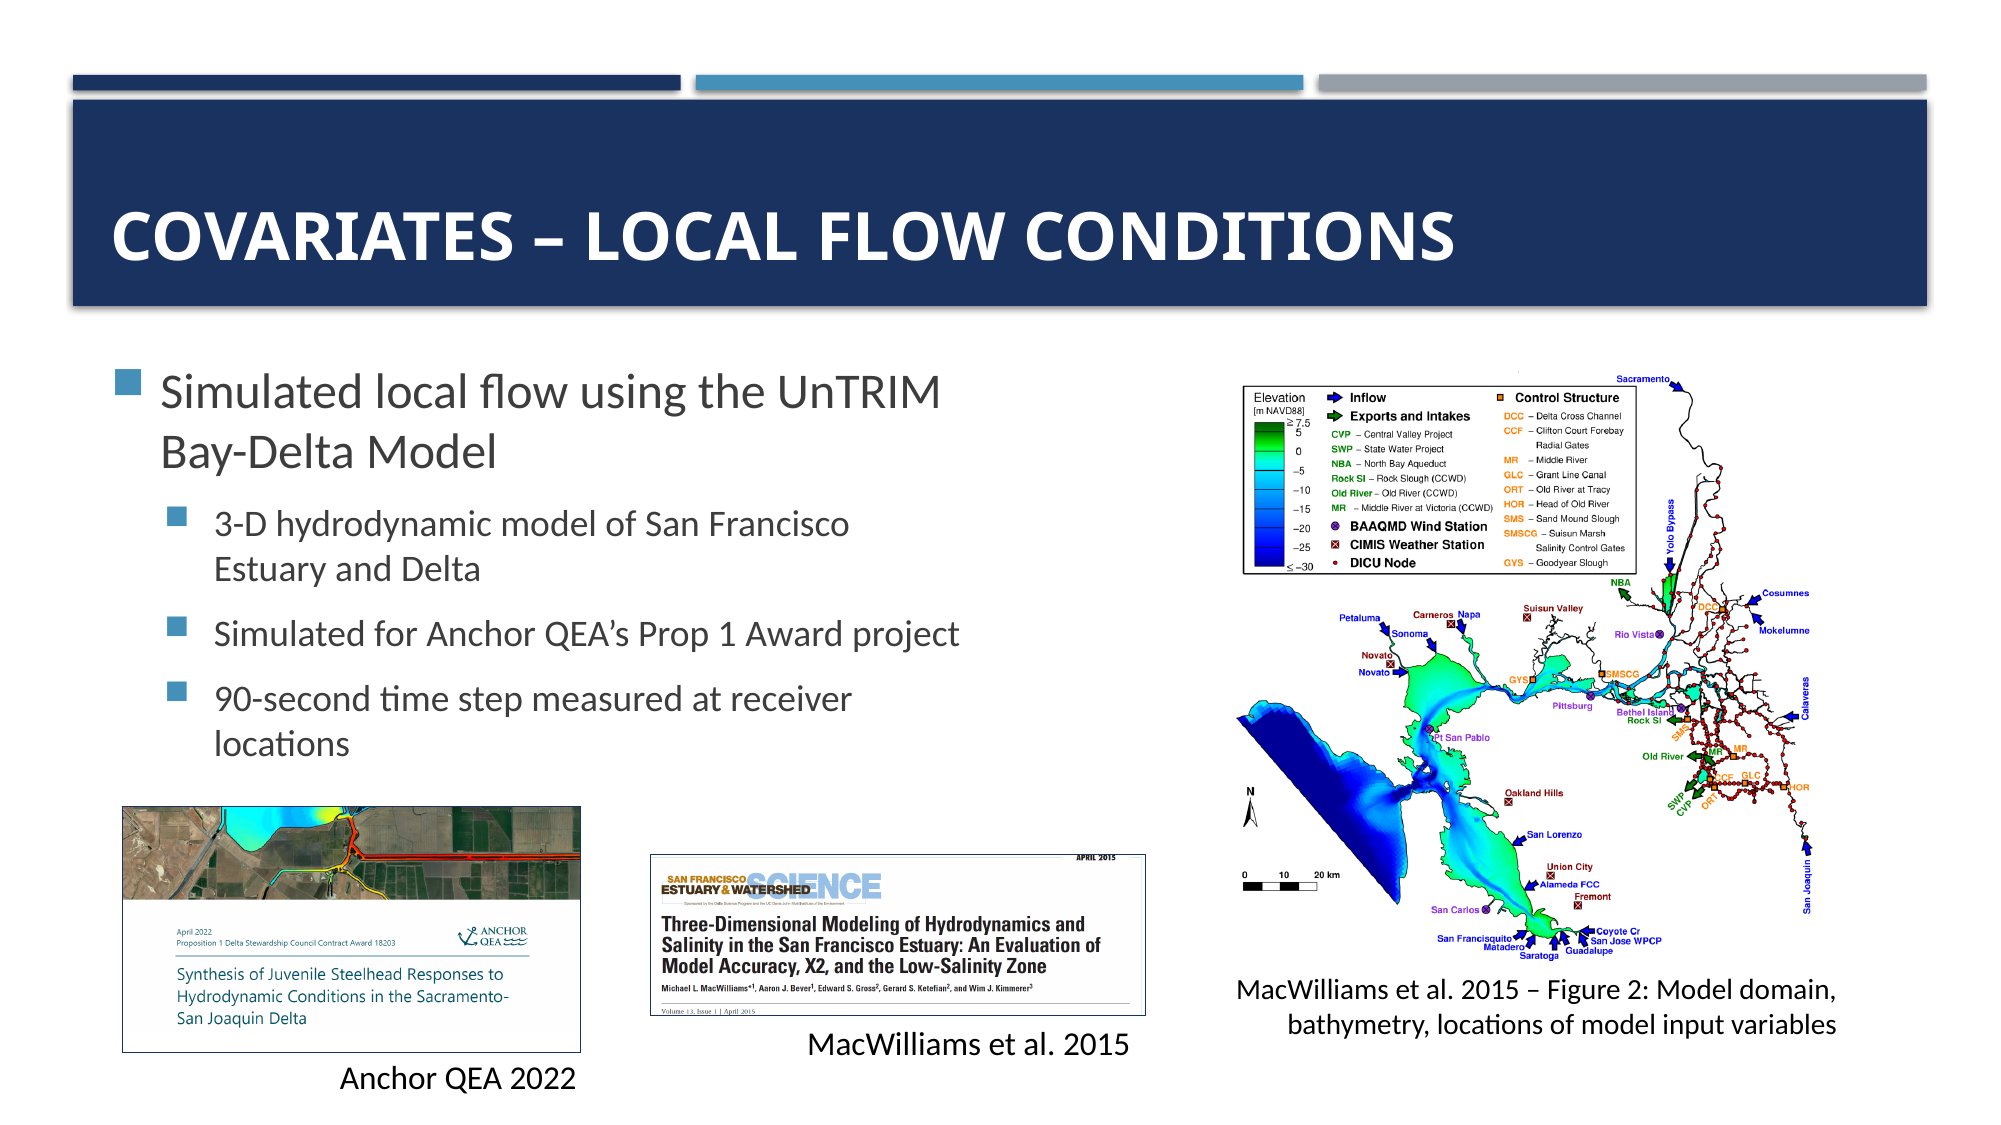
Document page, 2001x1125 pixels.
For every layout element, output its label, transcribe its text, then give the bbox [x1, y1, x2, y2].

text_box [649, 853, 1147, 1072]
text_box MacWilliams et al. 2015 – Figure 2: Model domain, bathymetry, locations of model input variables [1204, 962, 1852, 1048]
title Covariates – Local Flow Conditions [95, 119, 1905, 282]
list Simulated local flow using the UnTRIM Bay-Delta Model 3-D hydrodynamic model of San Francisco Estuary and Delta Simulated for Anchor QEA’s Prop 1 Award project 90-second time step measured at receiver locations [95, 340, 985, 782]
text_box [122, 806, 592, 1105]
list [1222, 366, 1853, 964]
